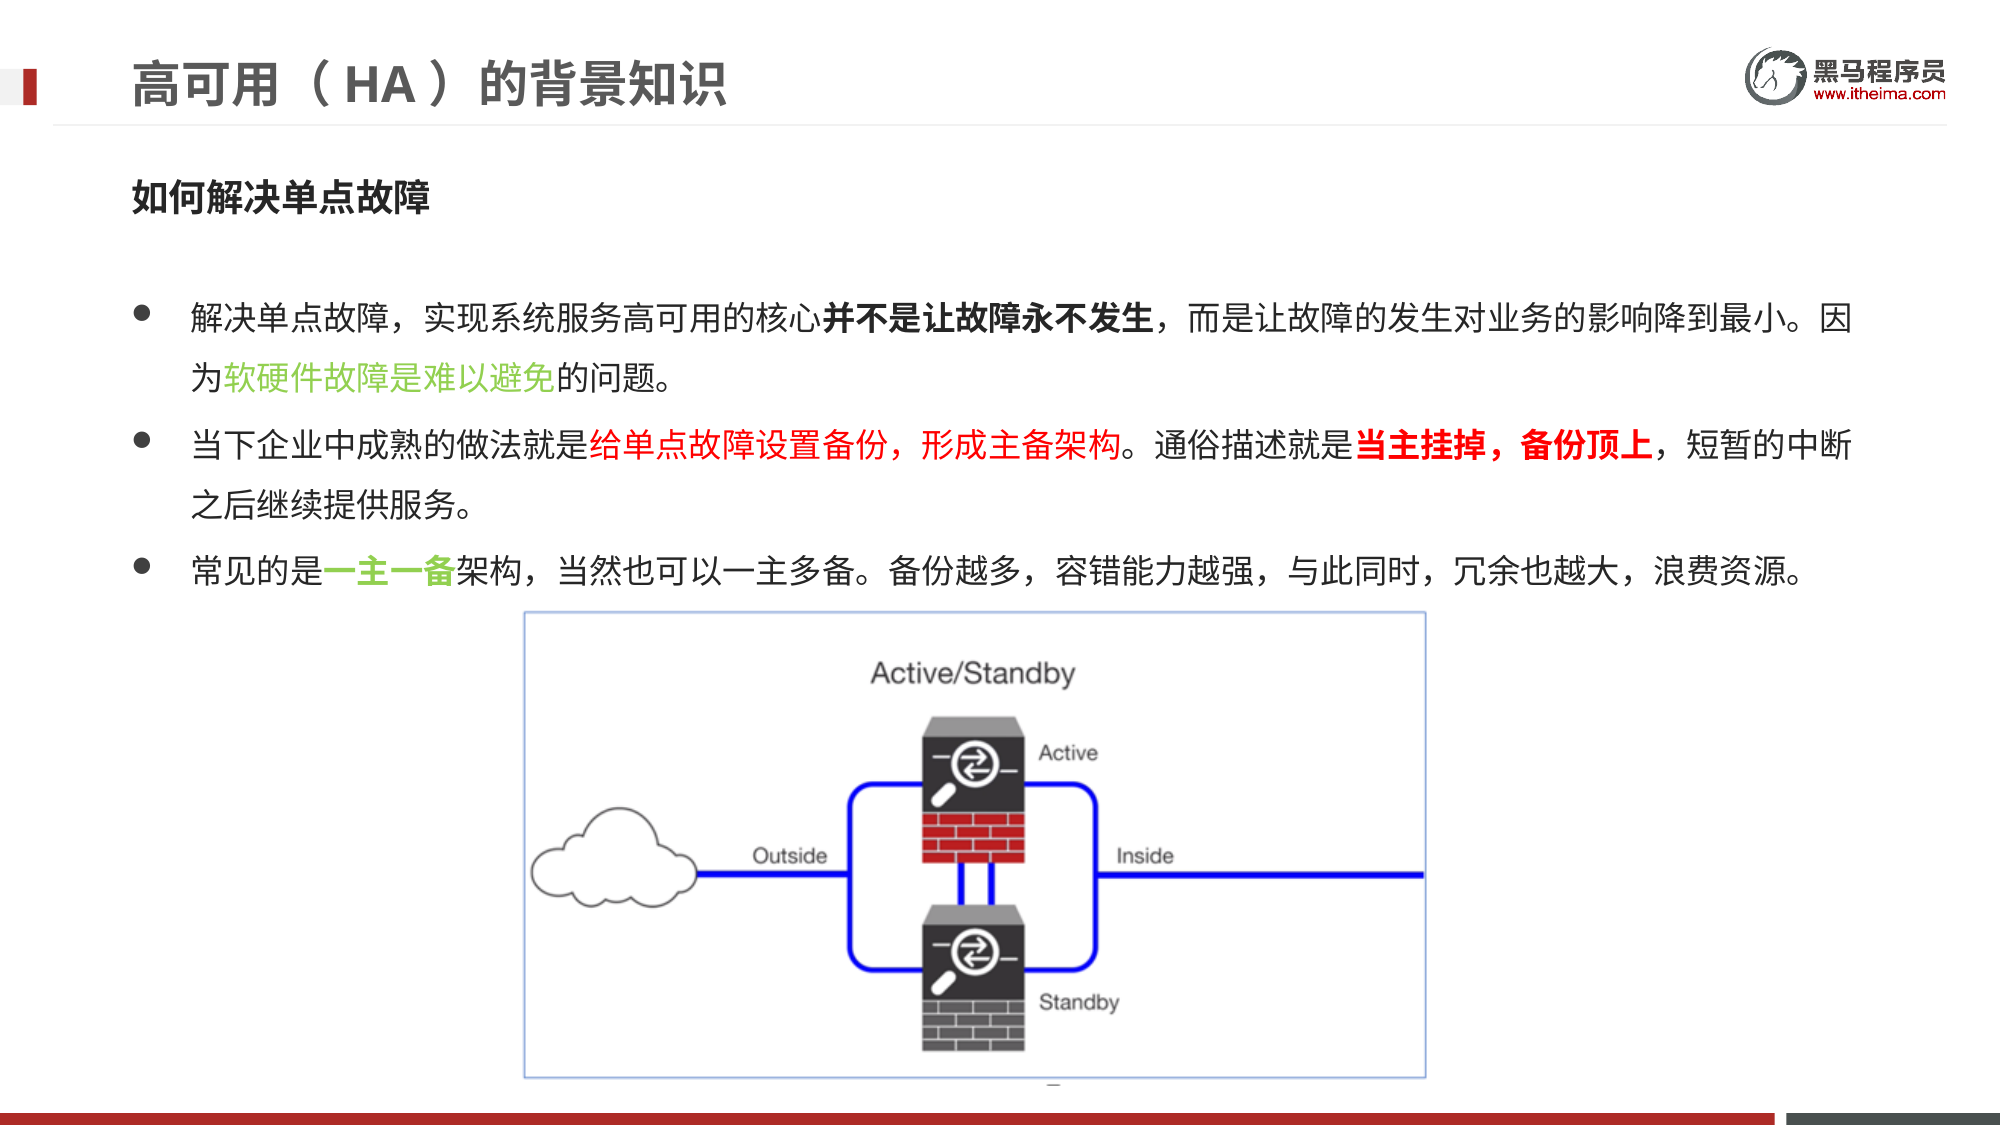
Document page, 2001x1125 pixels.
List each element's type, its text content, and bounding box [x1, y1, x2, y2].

picture [506, 599, 1446, 1086]
list 解决单点故障，实现系统服务高可用的核心并不是让故障永不发生，而是让故障的发生对业务的影响降到最小。因为软硬件故障是难以避免的问题。 当下企业中成熟的做法就是给单点故障设置备份，形成主备架构。通俗描述就是当主挂掉，备份顶上，短暂的中断之后继续提供服务。 常见的是一主一备架构，当然也可以一主多备。备份越多，容错能力越强，与此同时，冗余也越大，浪费资源。 [116, 270, 1880, 963]
list 如何解决单点故障 [116, 154, 1880, 239]
title 高可用（HA）的背景知识 [116, 40, 1556, 125]
picture [1744, 46, 1946, 106]
